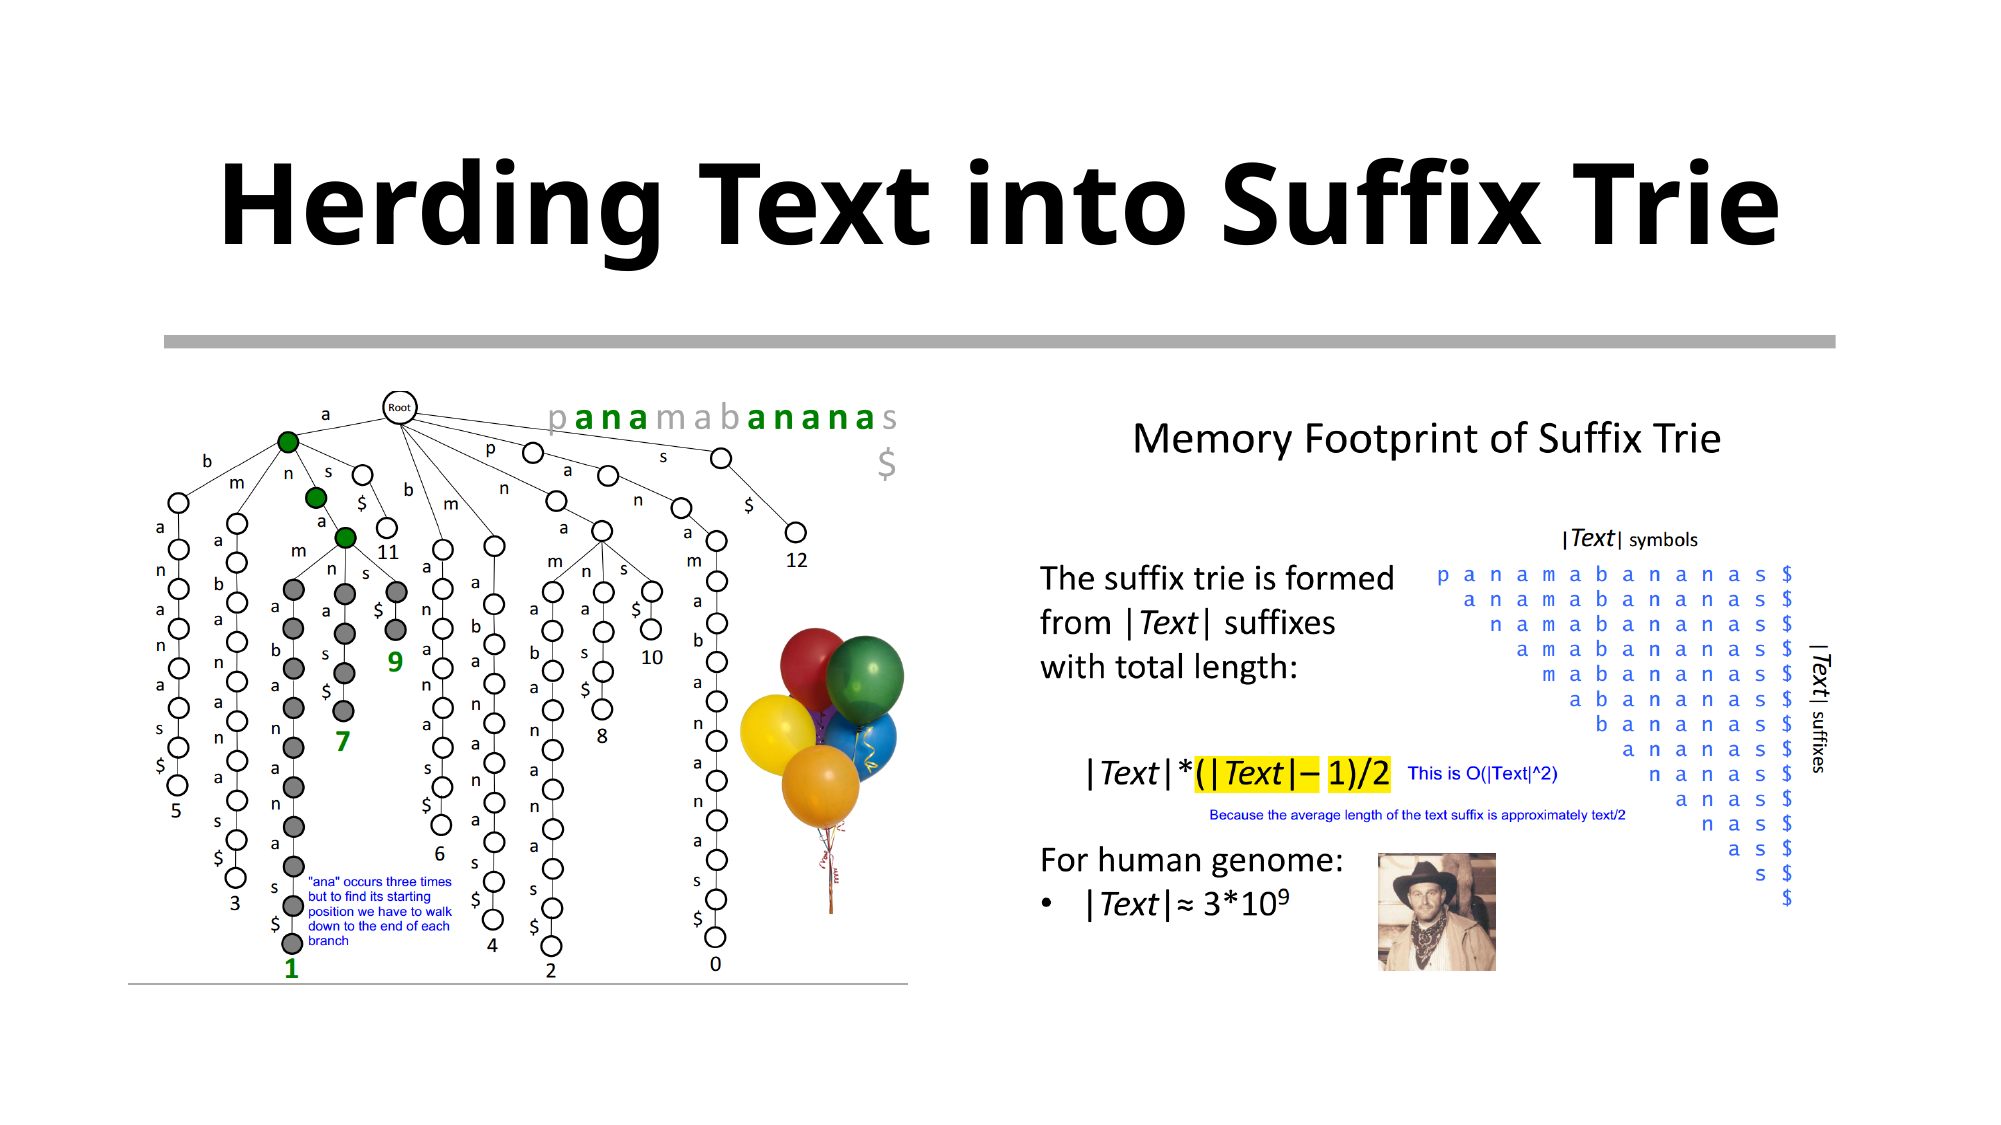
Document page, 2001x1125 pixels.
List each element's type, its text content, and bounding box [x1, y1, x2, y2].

title Herding Text into Suffix Trie [142, 99, 1858, 317]
picture [1022, 391, 1836, 985]
picture [128, 391, 908, 985]
text_box [163, 334, 1837, 349]
